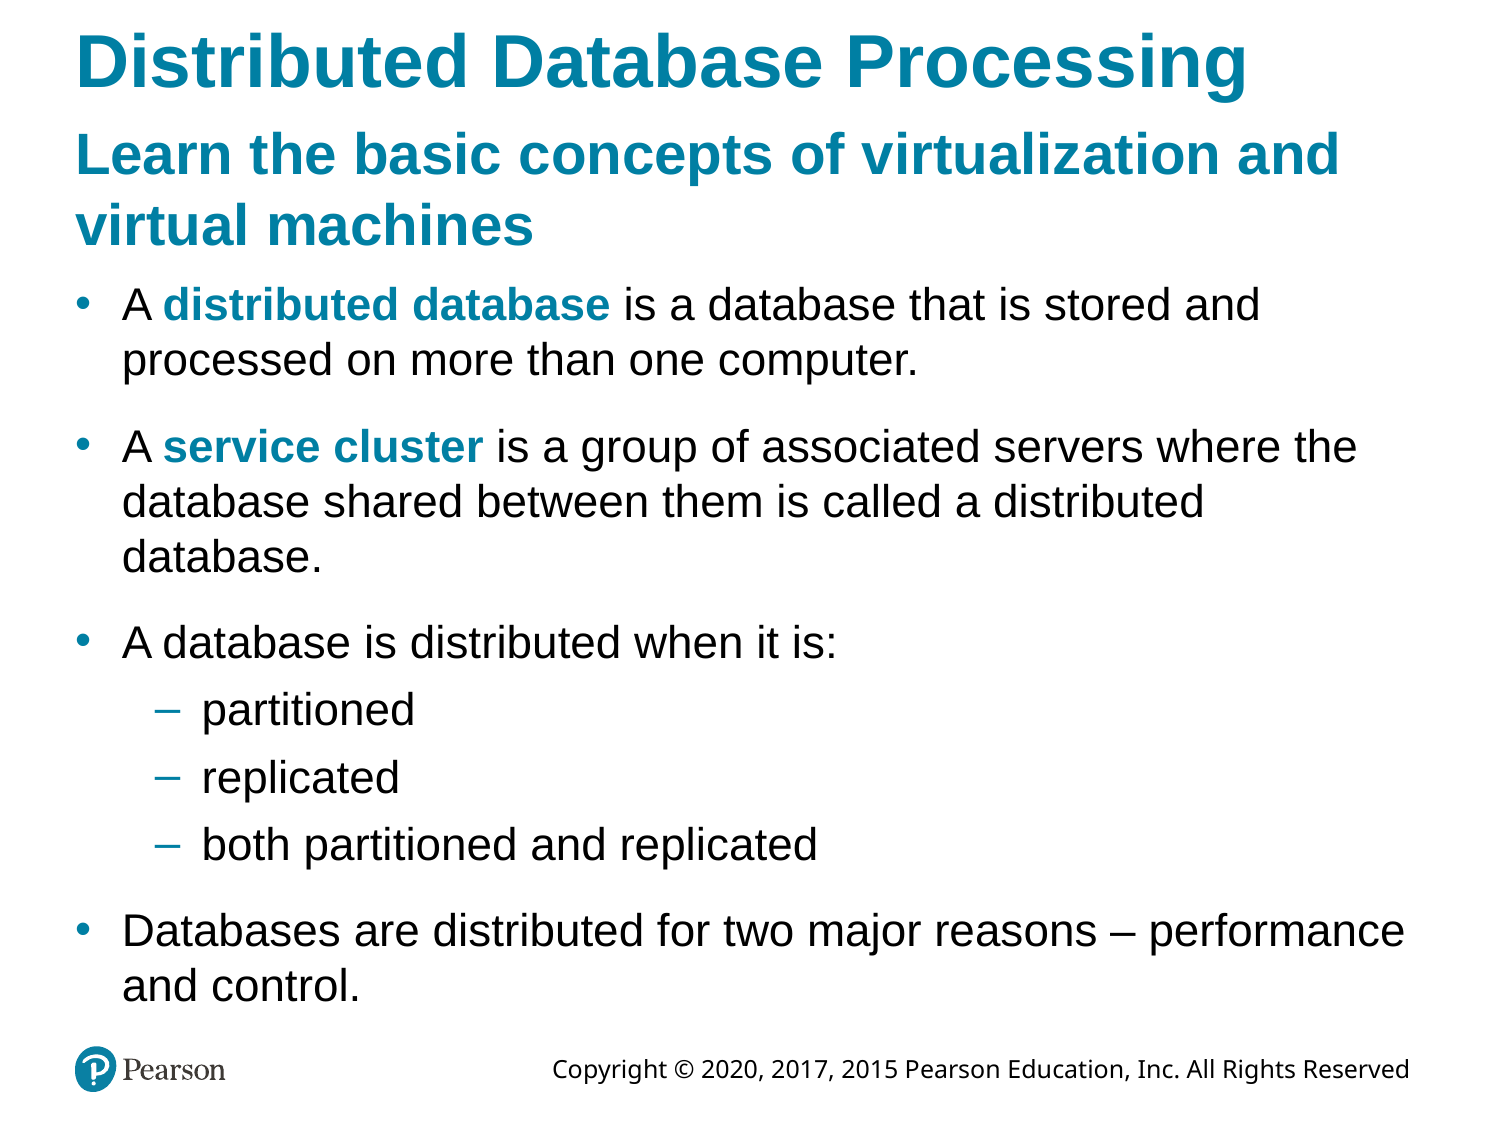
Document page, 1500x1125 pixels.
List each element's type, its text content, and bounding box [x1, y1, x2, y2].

list Learn the basic concepts of virtualization and virtual machines [75, 114, 1413, 260]
title Distributed Database Processing [75, 6, 1413, 108]
list A distributed database is a database that is stored and processed on more than one computer. A service cluster is a group of associated servers where the database shared between them is called a distributed database. A database is distributed when it is: partitioned replicated both partitioned and replicated Databases are distributed for two major reasons – performance and control. [75, 275, 1413, 1025]
